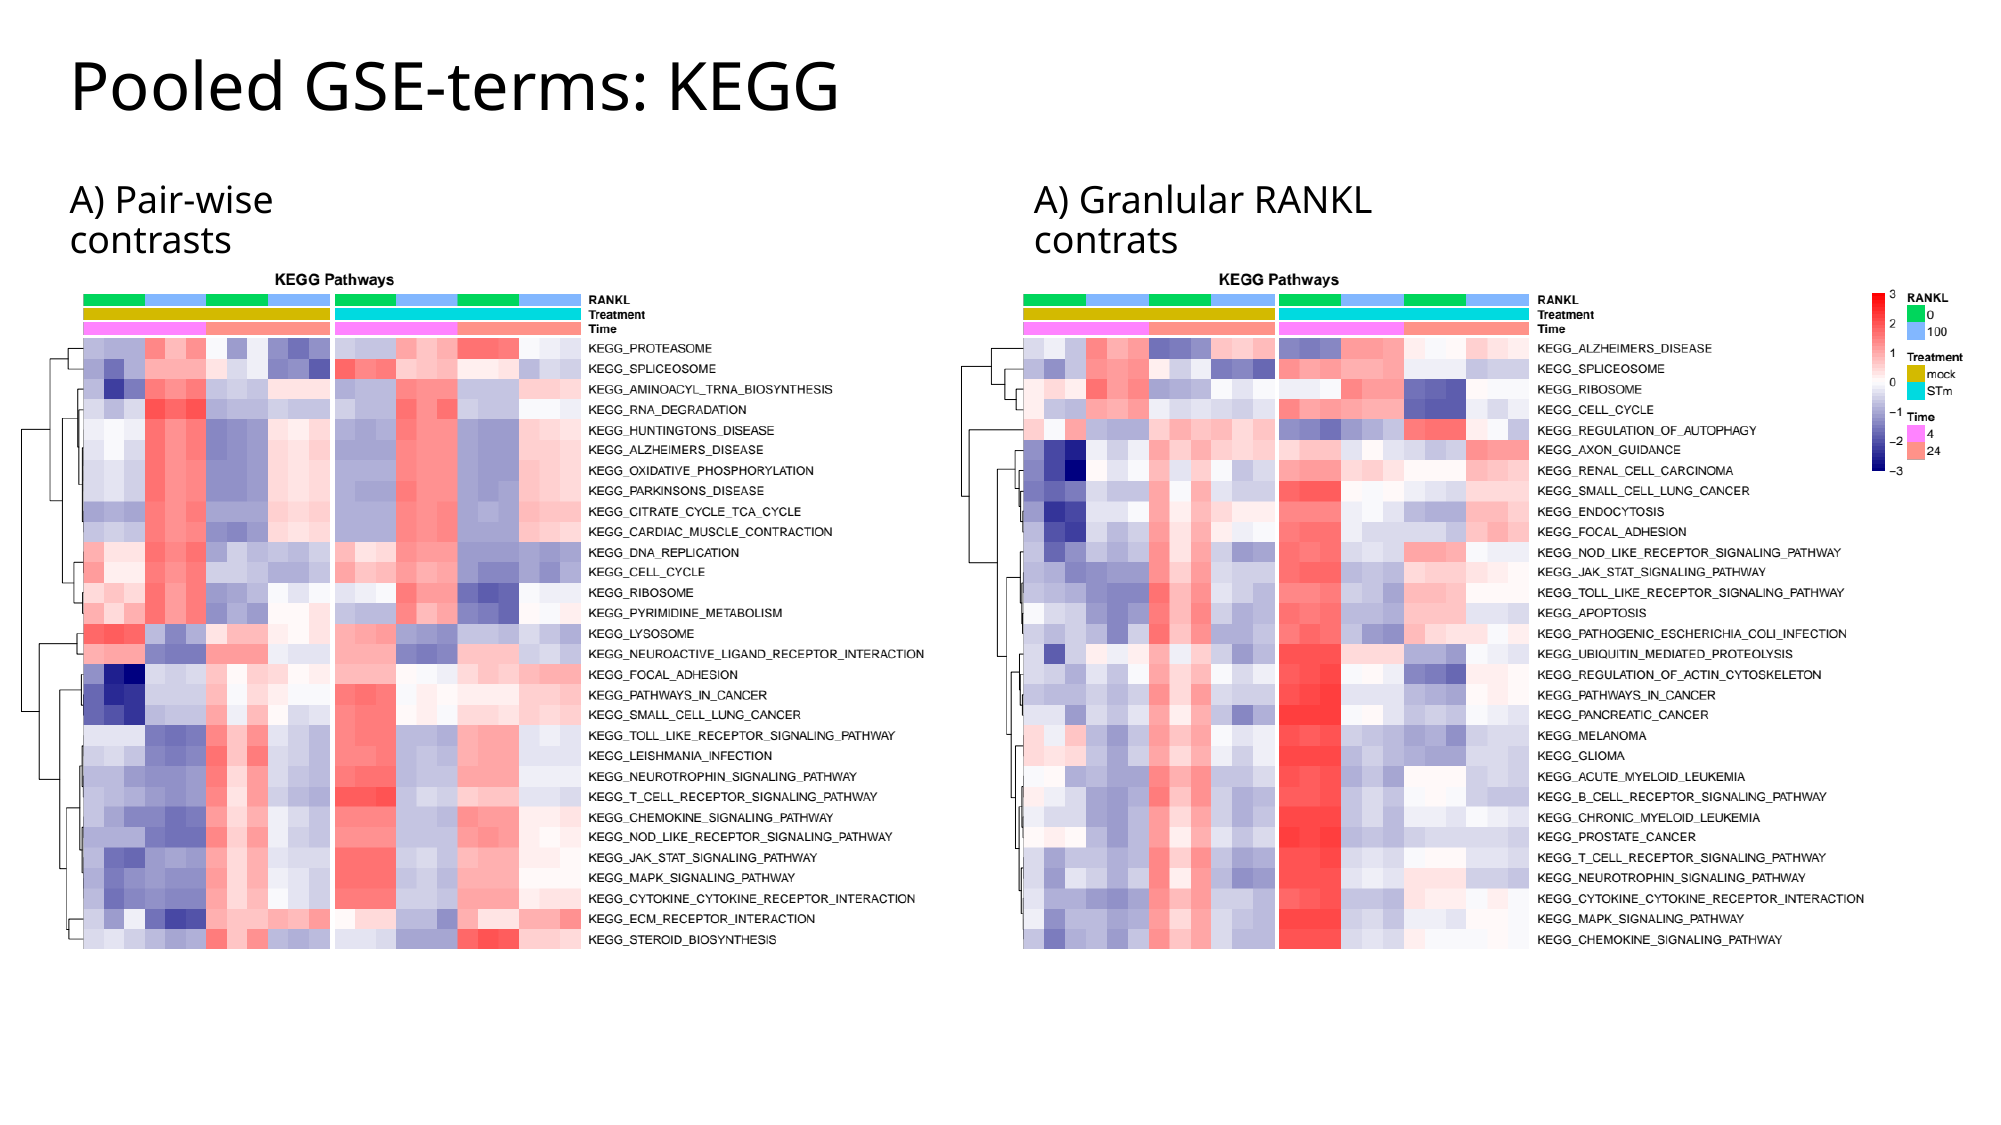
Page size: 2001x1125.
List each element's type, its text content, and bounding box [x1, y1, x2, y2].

text_box A) Pair-wise contrasts [54, 172, 441, 269]
picture [957, 269, 1983, 954]
title Pooled GSE-terms: KEGG [54, 40, 1780, 139]
text_box A) Granlular RANKL contrats [1018, 172, 1506, 269]
picture [17, 269, 927, 954]
